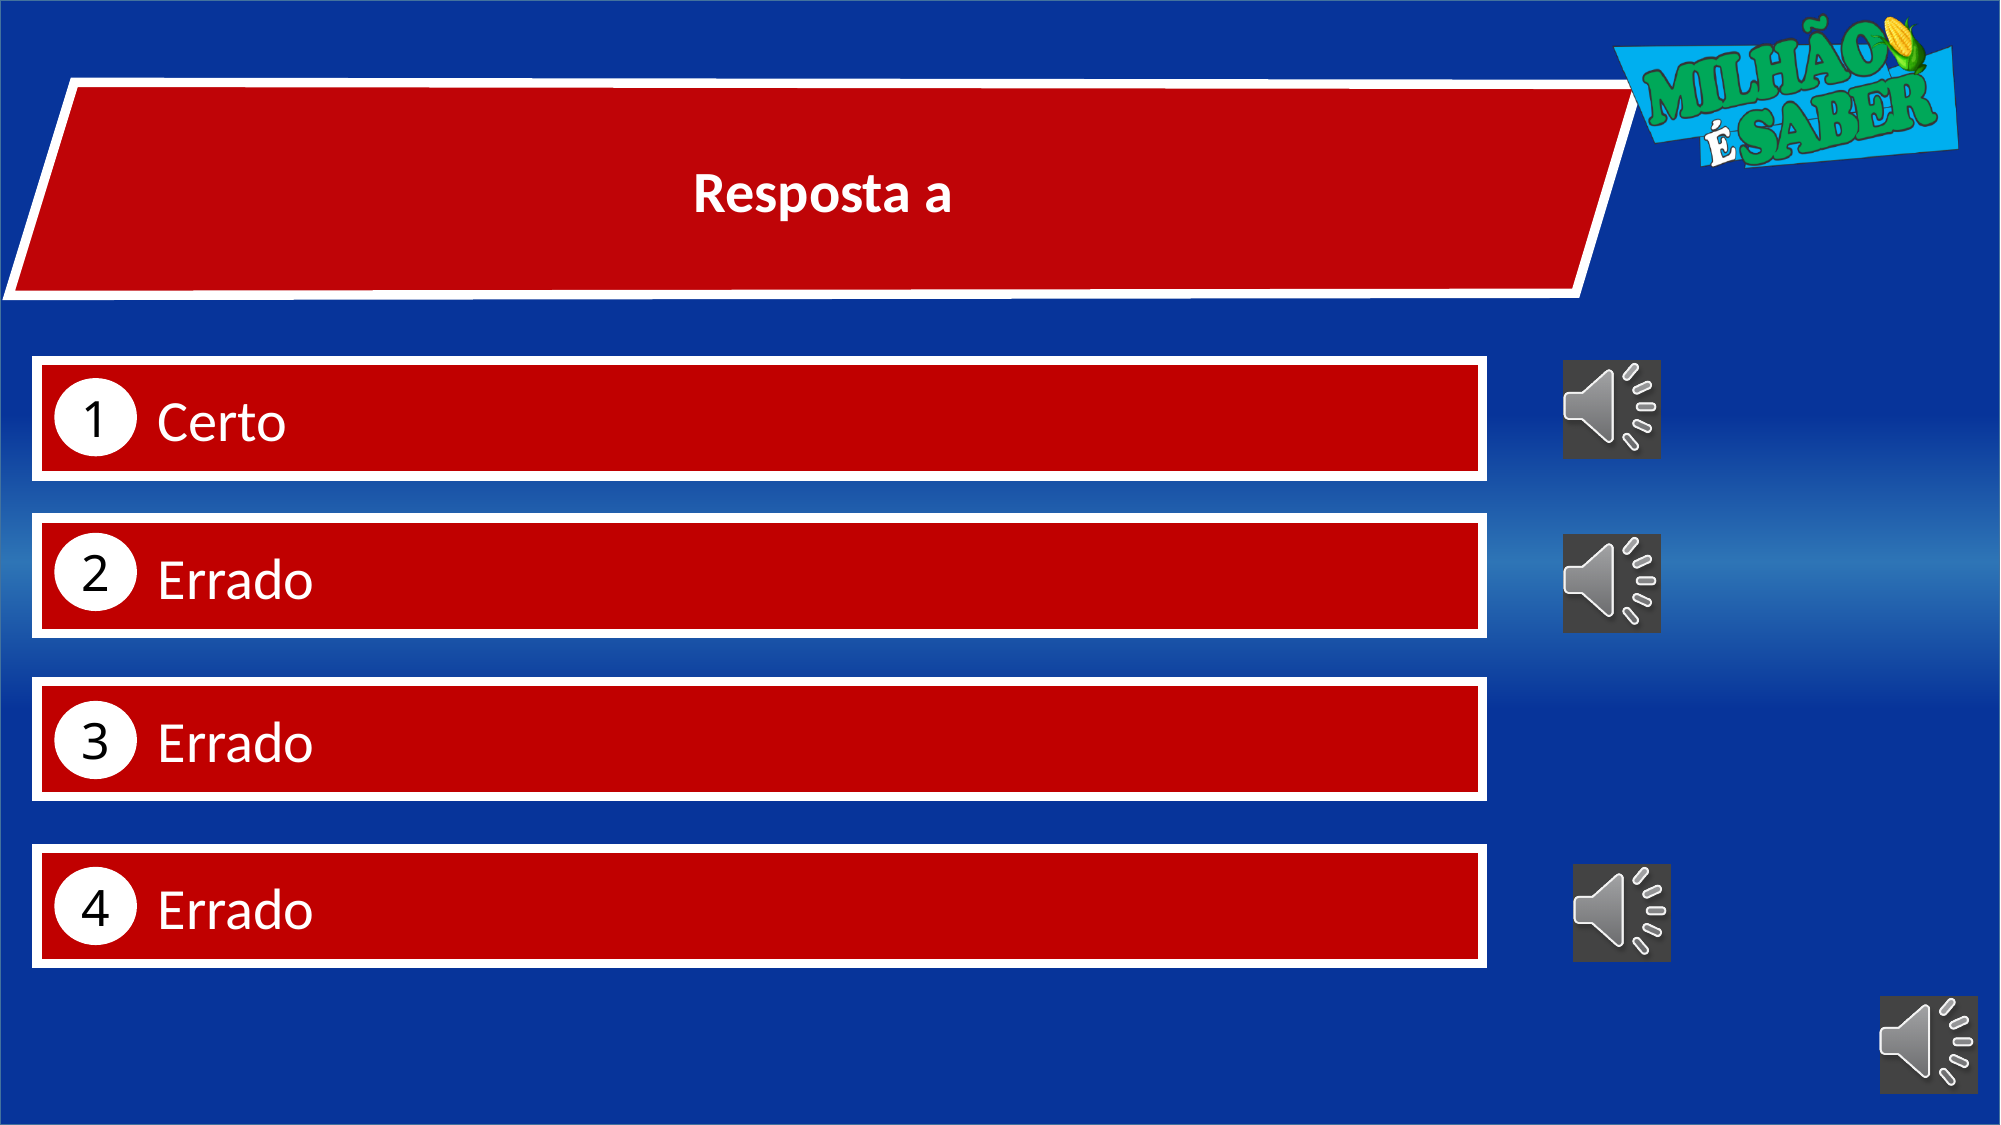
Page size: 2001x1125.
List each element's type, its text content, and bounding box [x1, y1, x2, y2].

picture [1562, 533, 1663, 634]
text_box 1 [53, 377, 138, 458]
text_box Errado [36, 517, 1484, 634]
picture [1562, 359, 1663, 460]
text_box [0, 0, 2000, 1125]
text_box 3 [53, 699, 138, 781]
text_box 2 [53, 531, 138, 613]
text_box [1612, 0, 1959, 169]
text_box Certo [36, 360, 1484, 477]
text_box Resposta a [7, 81, 1615, 297]
text_box Errado [36, 681, 1484, 798]
text_box 4 [53, 865, 138, 947]
picture [1572, 863, 1673, 964]
text_box Errado [36, 847, 1484, 965]
picture [1879, 994, 1980, 1095]
